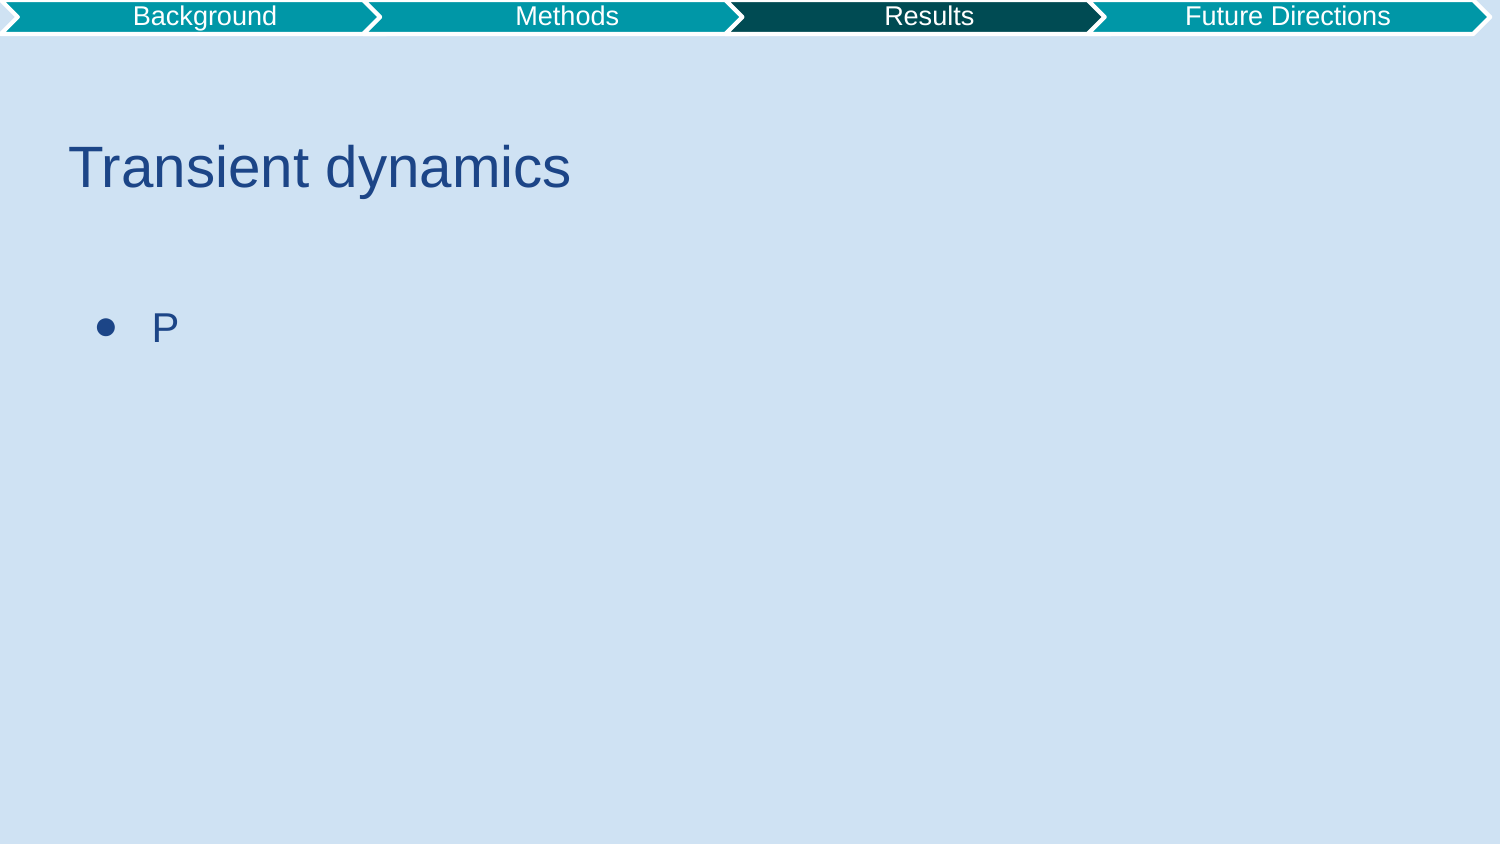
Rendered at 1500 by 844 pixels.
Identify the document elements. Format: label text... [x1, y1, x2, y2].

text_box P [61, 260, 744, 651]
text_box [0, 0, 1492, 35]
title Transient dynamics [53, 114, 1473, 209]
